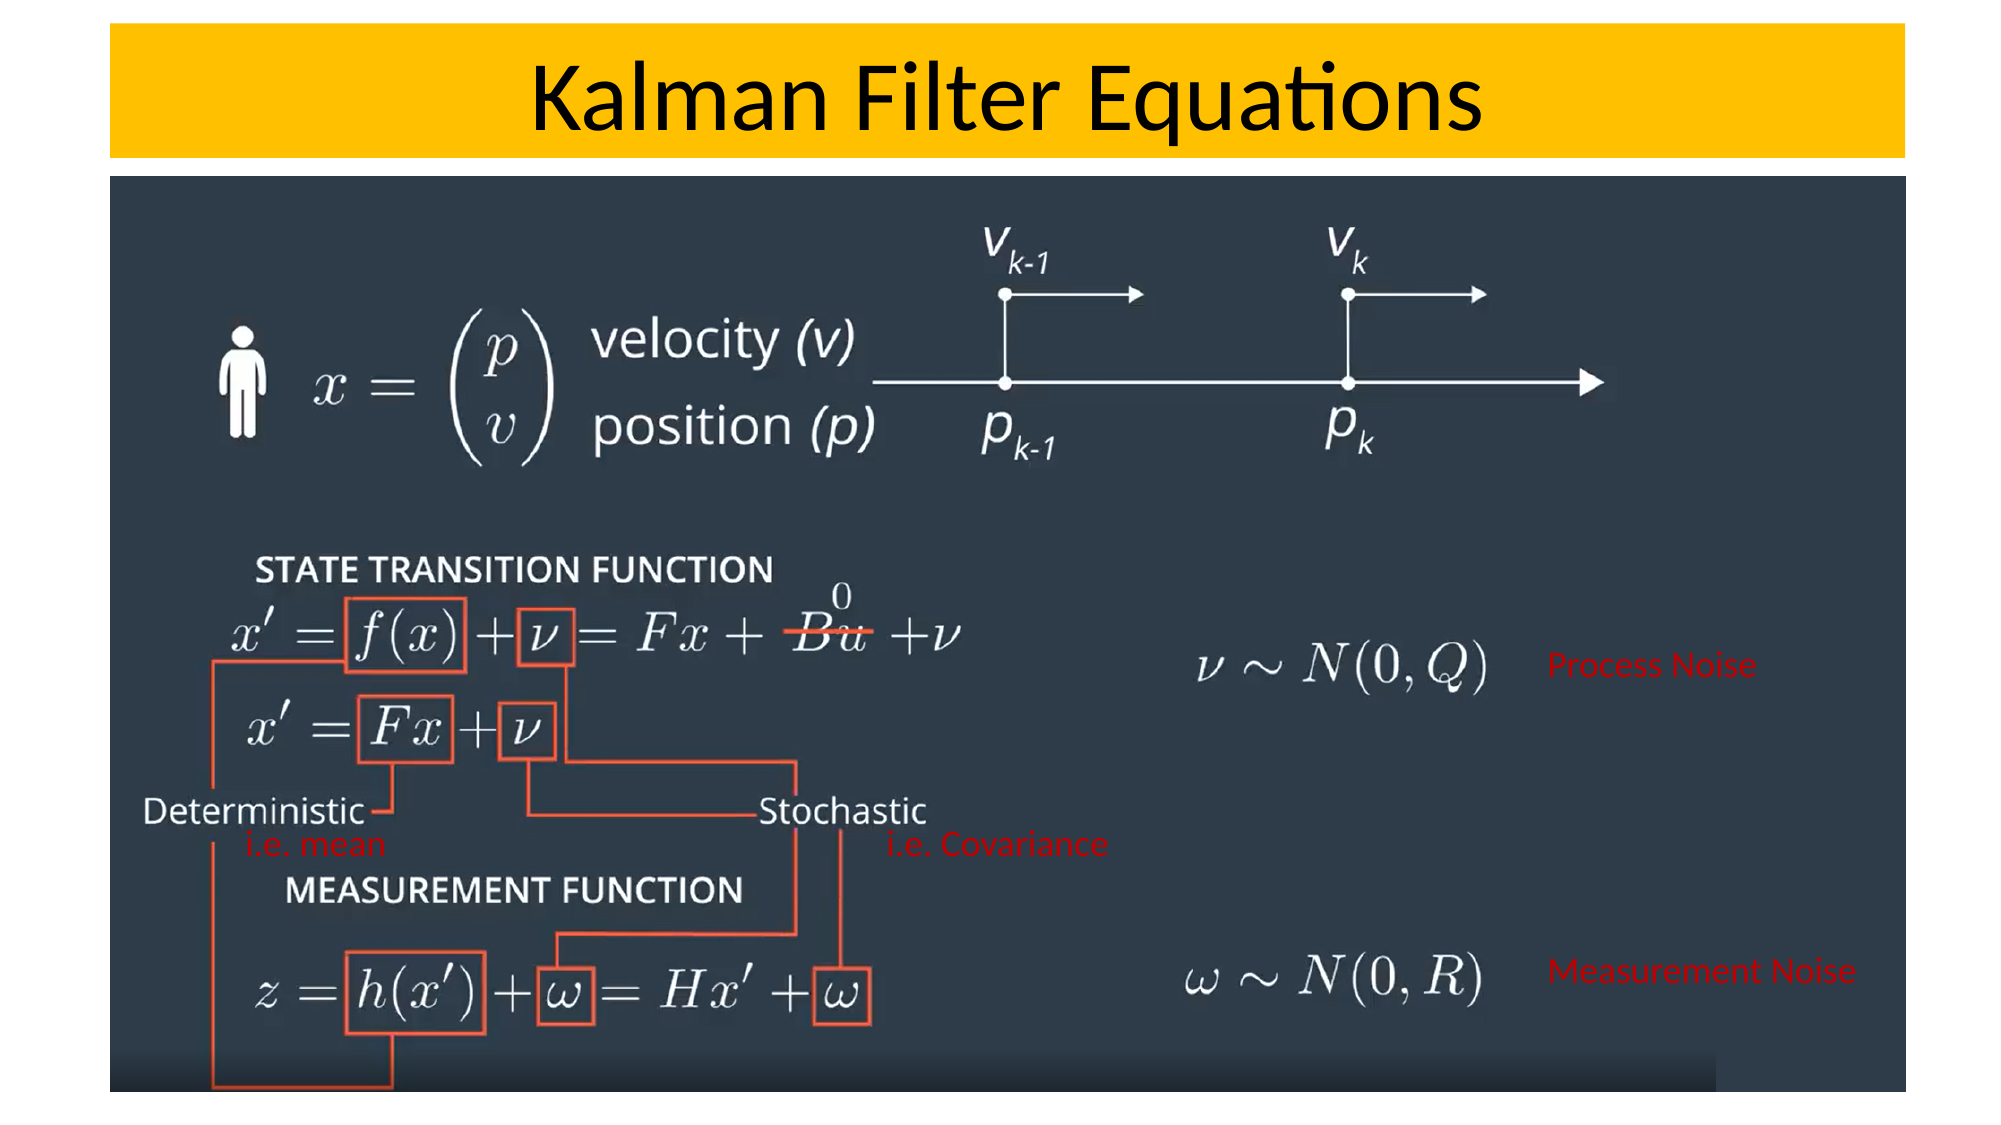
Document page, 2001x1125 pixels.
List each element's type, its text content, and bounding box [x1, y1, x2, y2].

text_box Kalman Filter Equations [110, 23, 1906, 158]
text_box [109, 176, 1906, 1092]
